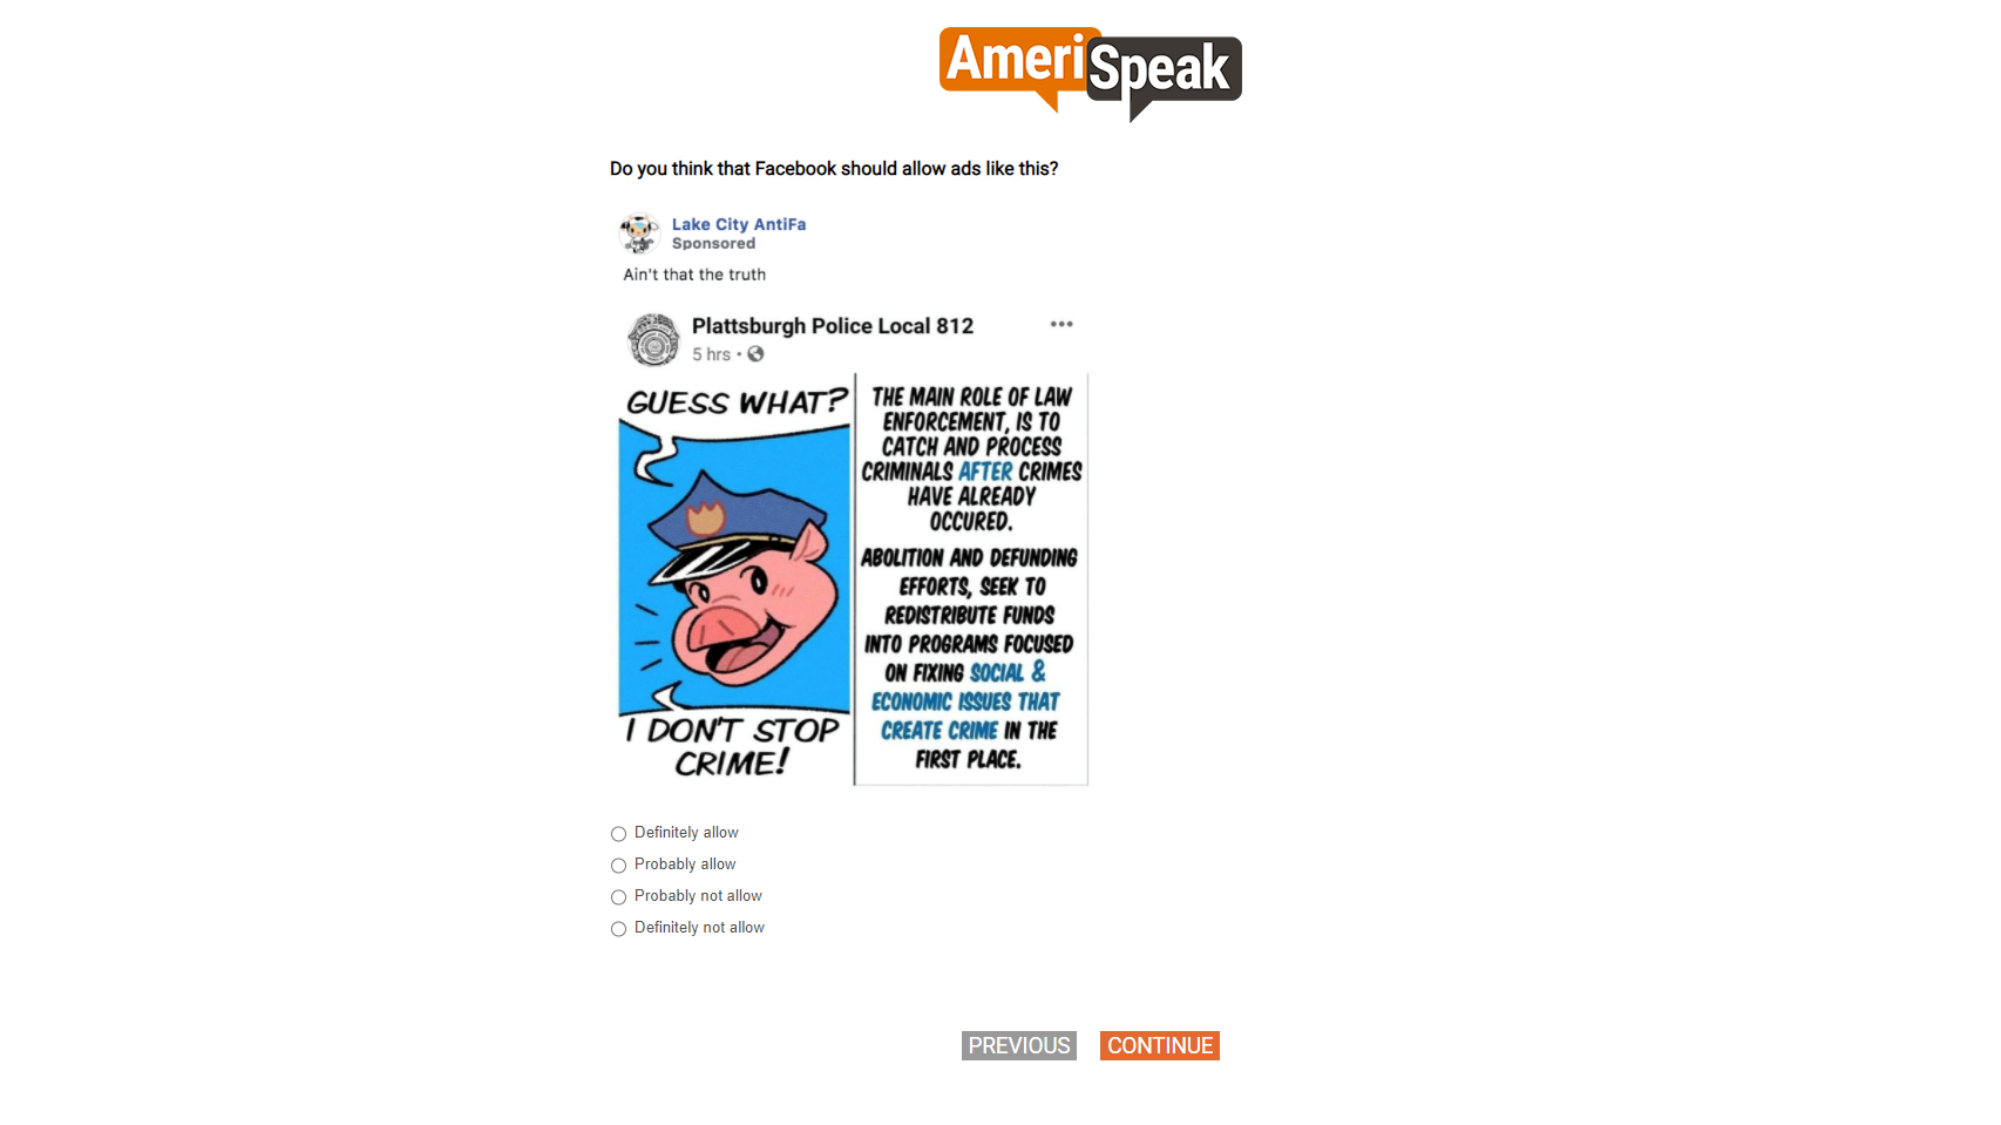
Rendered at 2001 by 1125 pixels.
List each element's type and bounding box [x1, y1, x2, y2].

picture [251, 0, 1749, 1125]
